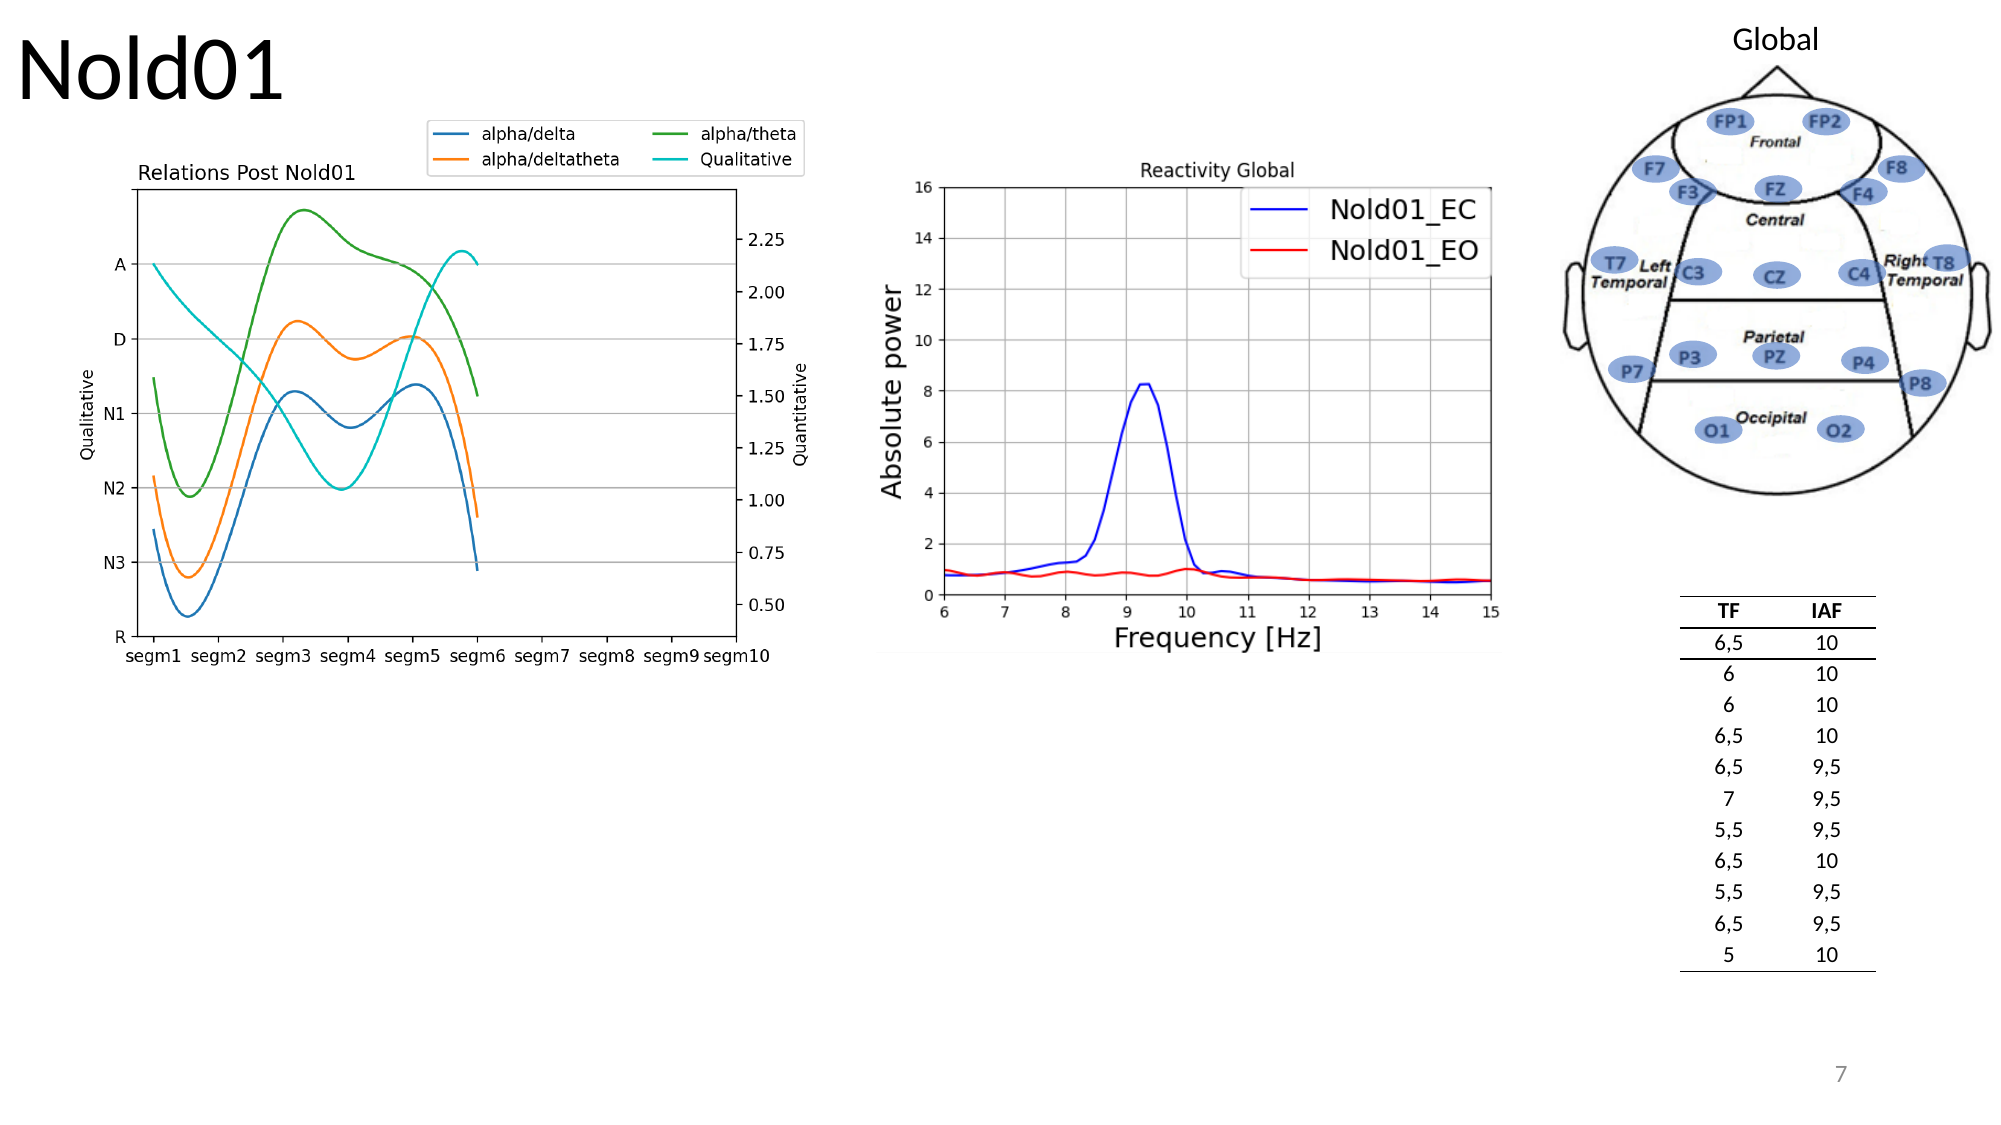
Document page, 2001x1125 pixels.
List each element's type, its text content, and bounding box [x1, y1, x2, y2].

table_cell 5,5 [1680, 878, 1778, 909]
table_cell 9,5 [1778, 753, 1876, 784]
table_cell 10 [1778, 690, 1876, 722]
table_cell 10 [1778, 940, 1876, 971]
table_cell 6,5 [1680, 909, 1778, 940]
text_box Nold01 [1, 0, 302, 125]
table_cell 6 [1680, 660, 1778, 690]
table_cell 6 [1680, 690, 1778, 722]
table_cell 10 [1778, 629, 1876, 658]
table_cell 9,5 [1778, 909, 1876, 940]
text_box Global [1717, 9, 1836, 64]
table_cell 6,5 [1680, 629, 1778, 658]
table_cell 9,5 [1778, 784, 1876, 815]
table_cell 10 [1778, 846, 1876, 878]
picture [1560, 64, 2000, 504]
table_cell 10 [1778, 722, 1876, 753]
table_cell 10 [1778, 660, 1876, 690]
table_cell 5 [1680, 940, 1778, 971]
picture [78, 120, 809, 673]
table_header IAF [1778, 597, 1876, 627]
table_cell 6,5 [1680, 846, 1778, 878]
picture [876, 155, 1502, 653]
table_cell 6,5 [1680, 753, 1778, 784]
table_cell 5,5 [1680, 815, 1778, 846]
table_cell 6,5 [1680, 722, 1778, 753]
table_cell 9,5 [1778, 878, 1876, 909]
table_cell 7 [1680, 784, 1778, 815]
table_header TF [1680, 597, 1778, 627]
slide_number 7 [1412, 1042, 1863, 1103]
table_cell 9,5 [1778, 815, 1876, 846]
